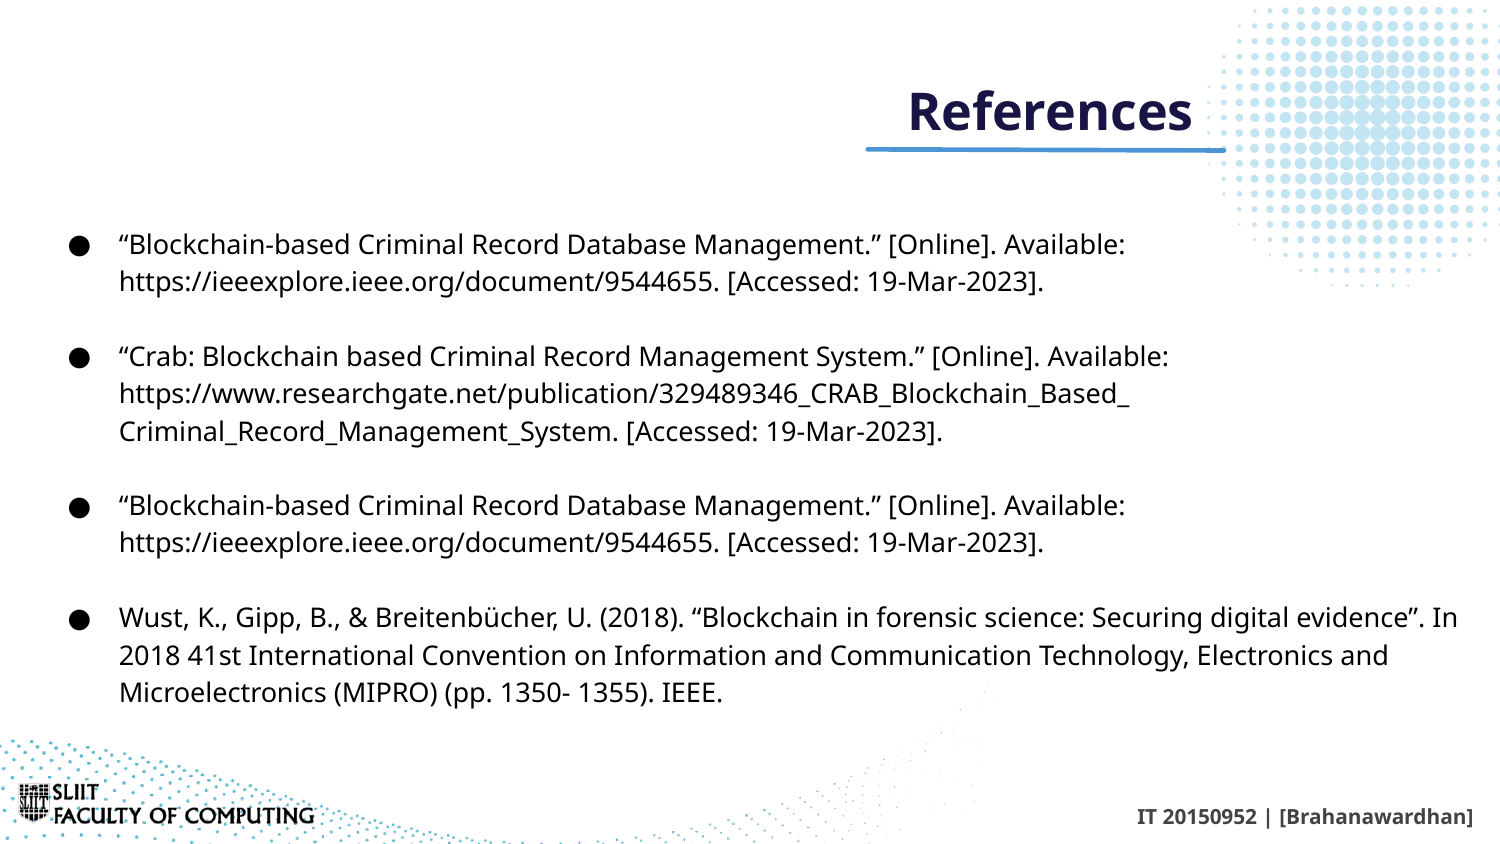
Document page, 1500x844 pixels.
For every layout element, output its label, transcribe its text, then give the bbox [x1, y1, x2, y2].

title References [688, 63, 1202, 142]
text_box IT 20150952 | [Brahanawardhan] [1007, 790, 1500, 841]
picture [1207, 0, 1500, 288]
text_box “Blockchain-based Criminal Record Database Management.” [Online]. Available: https://ieeexplore.ieee.org/document/9544655. [Accessed: 19-Mar-2023]. “Crab: Blockchain based Criminal Record Management System.” [Online]. Available: https://www.researchgate.net/publication/329489346_CRAB_Blockchain_Based_ Criminal_Record_Management_System. [Accessed: 19-Mar-2023]. “Blockchain-based Criminal Record Database Management.” [Online]. Available: https://ieeexplore.ieee.org/document/9544655. [Accessed: 19-Mar-2023]. Wust, K., Gipp, B., & Breitenbücher, U. (2018). “Blockchain in forensic science: Securing digital evidence”. In 2018 41st International Convention on Information and Communication Technology, Electronics and Microelectronics (MIPRO) (pp. 1350- 1355). IEEE. [28, 207, 1482, 723]
picture [0, 674, 1013, 844]
